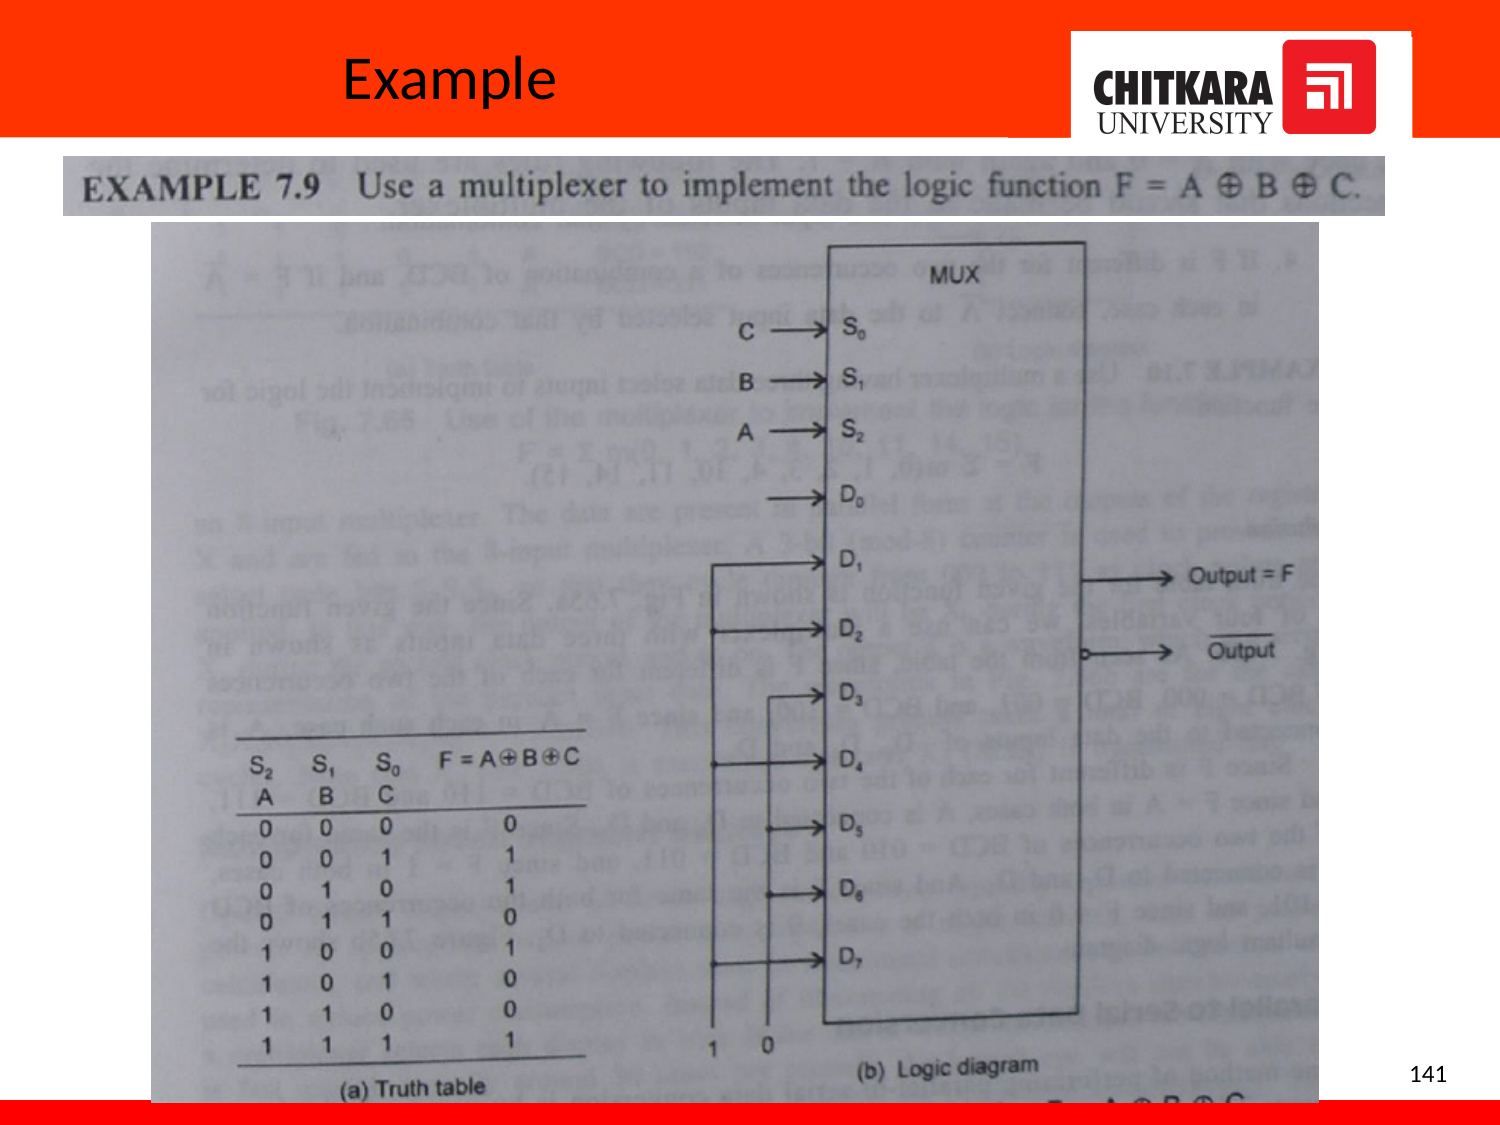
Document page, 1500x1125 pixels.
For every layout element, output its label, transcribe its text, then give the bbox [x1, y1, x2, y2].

picture [151, 221, 1319, 1103]
slide_number 141 [1323, 1042, 1463, 1103]
picture [63, 155, 1385, 217]
title Example [0, 0, 900, 150]
picture [1074, 37, 1391, 138]
